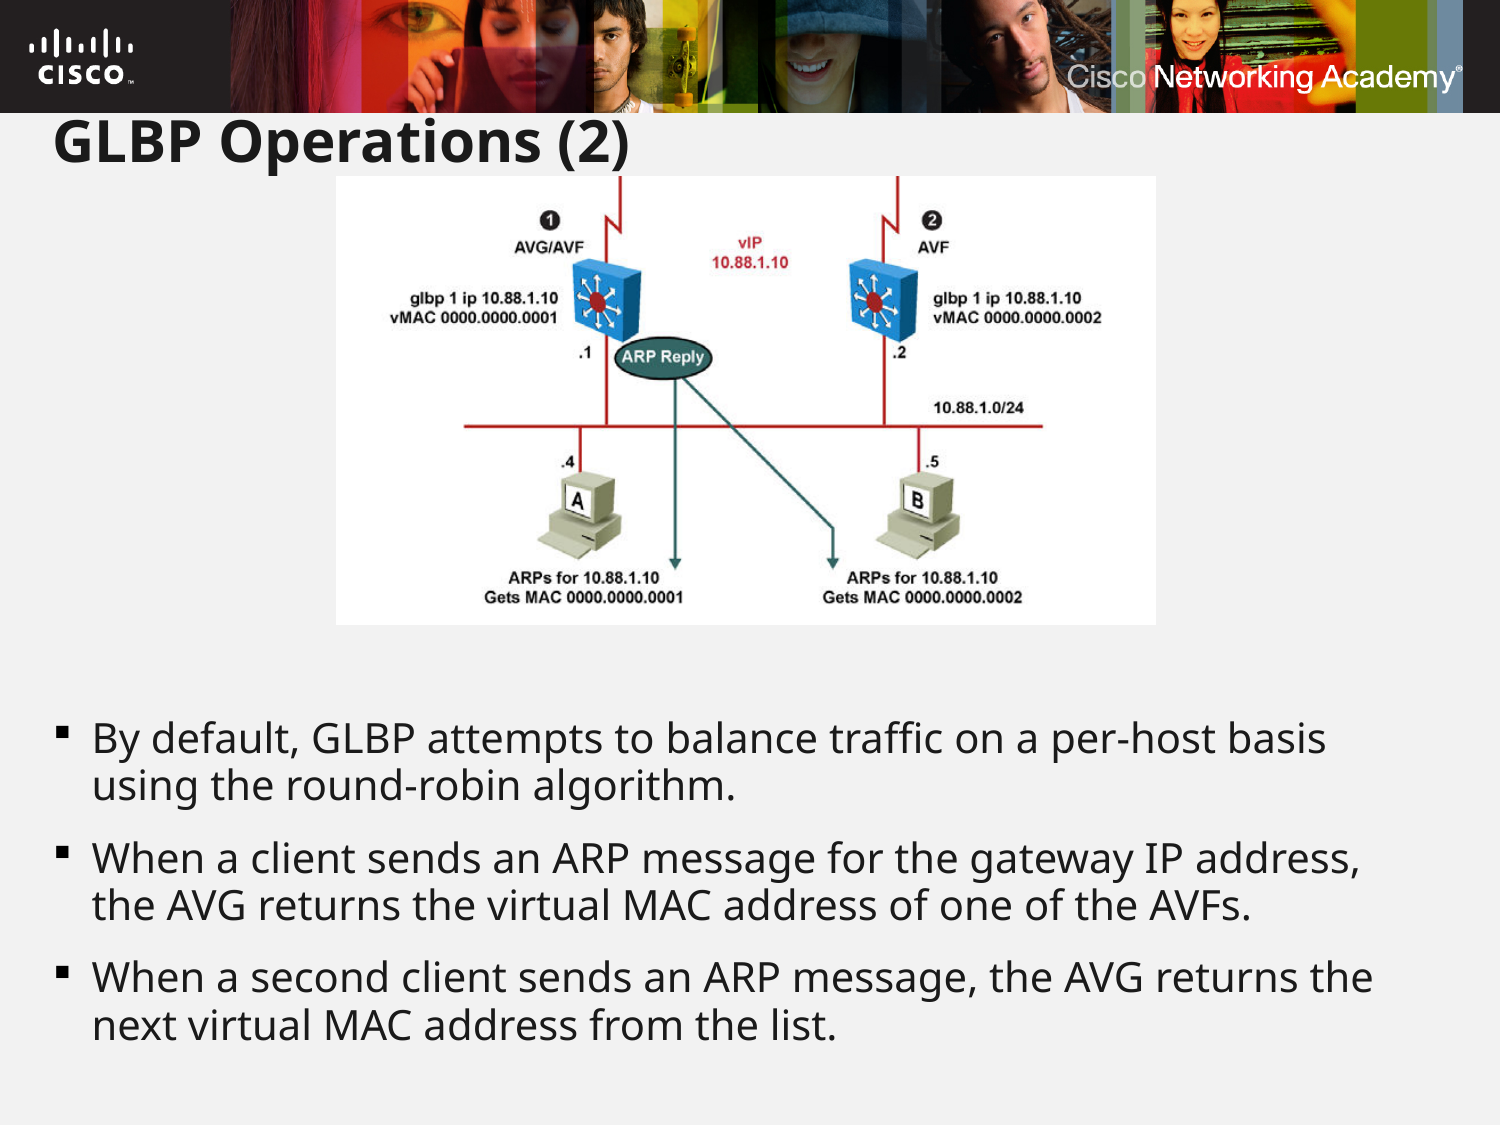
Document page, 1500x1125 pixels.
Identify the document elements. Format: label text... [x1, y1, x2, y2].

title GLBP Operations (2) [45, 59, 1444, 182]
picture [0, 0, 1500, 113]
list By default, GLBP attempts to balance traffic on a per-host basis using the round-robin algorithm. When a client sends an ARP message for the gateway IP address, the AVG returns the virtual MAC address of one of the AVFs. When a second client sends an ARP message, the AVG returns the next virtual MAC address from the list. [45, 708, 1444, 1054]
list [335, 176, 1156, 625]
